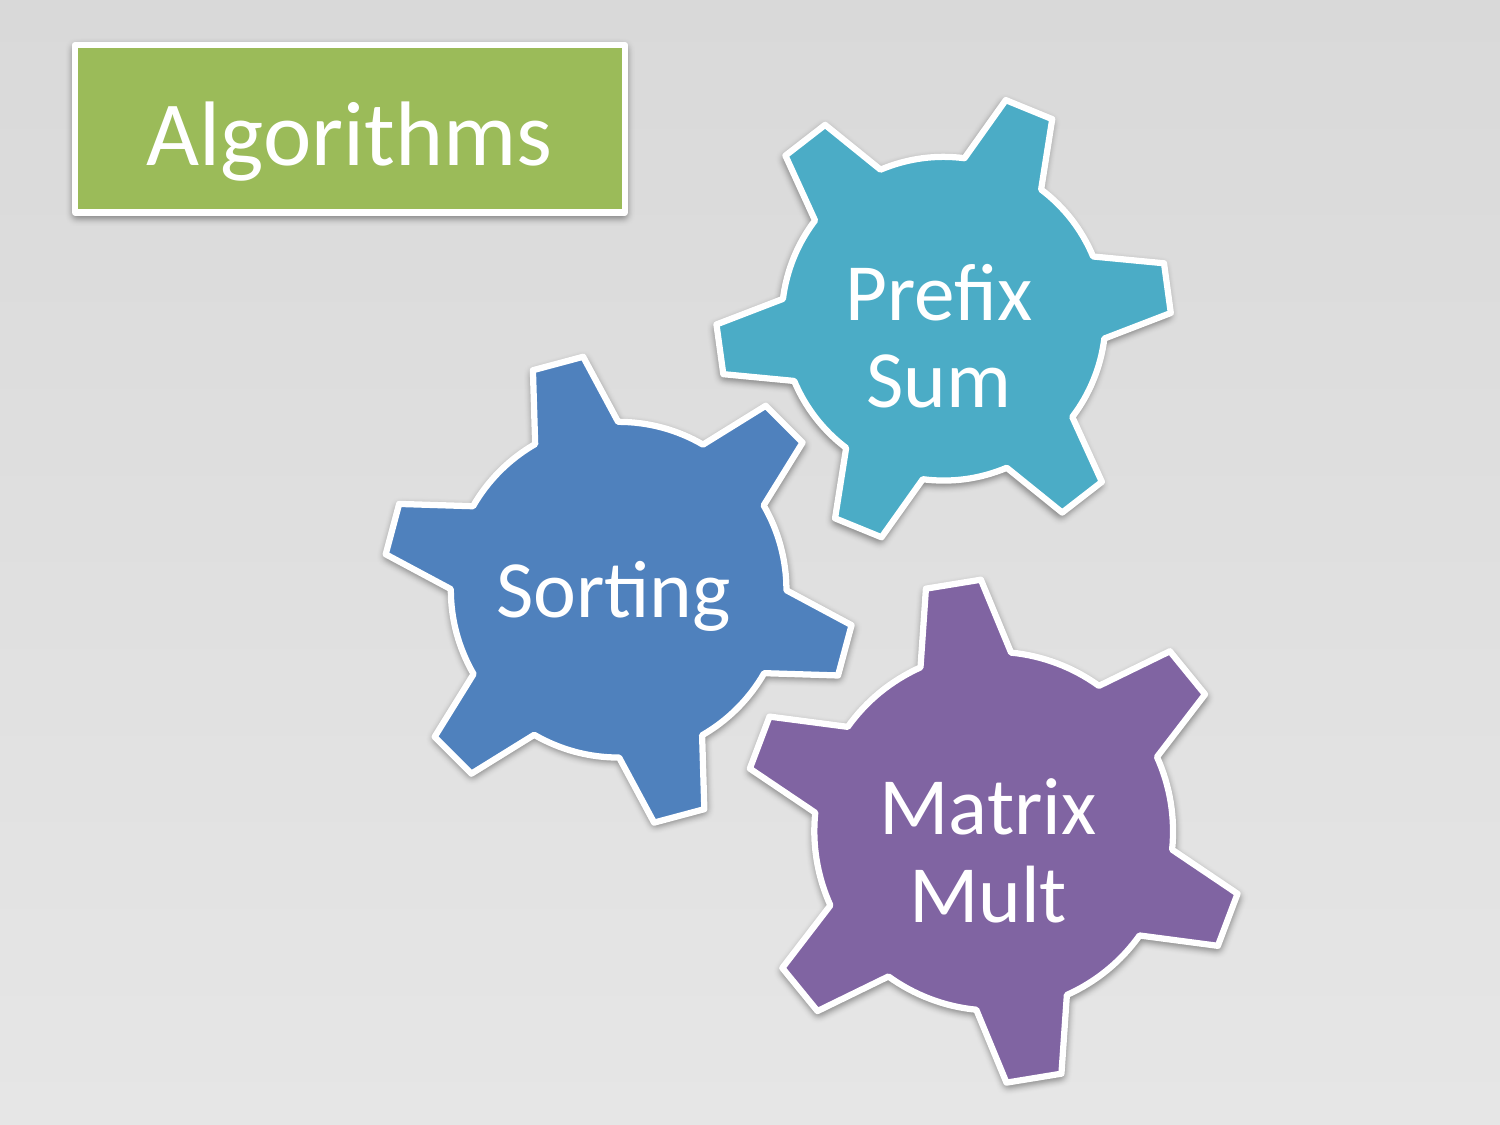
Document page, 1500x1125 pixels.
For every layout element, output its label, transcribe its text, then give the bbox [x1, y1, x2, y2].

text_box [378, 349, 859, 830]
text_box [737, 574, 1251, 1088]
title Algorithms [72, 42, 628, 216]
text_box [712, 87, 1176, 551]
